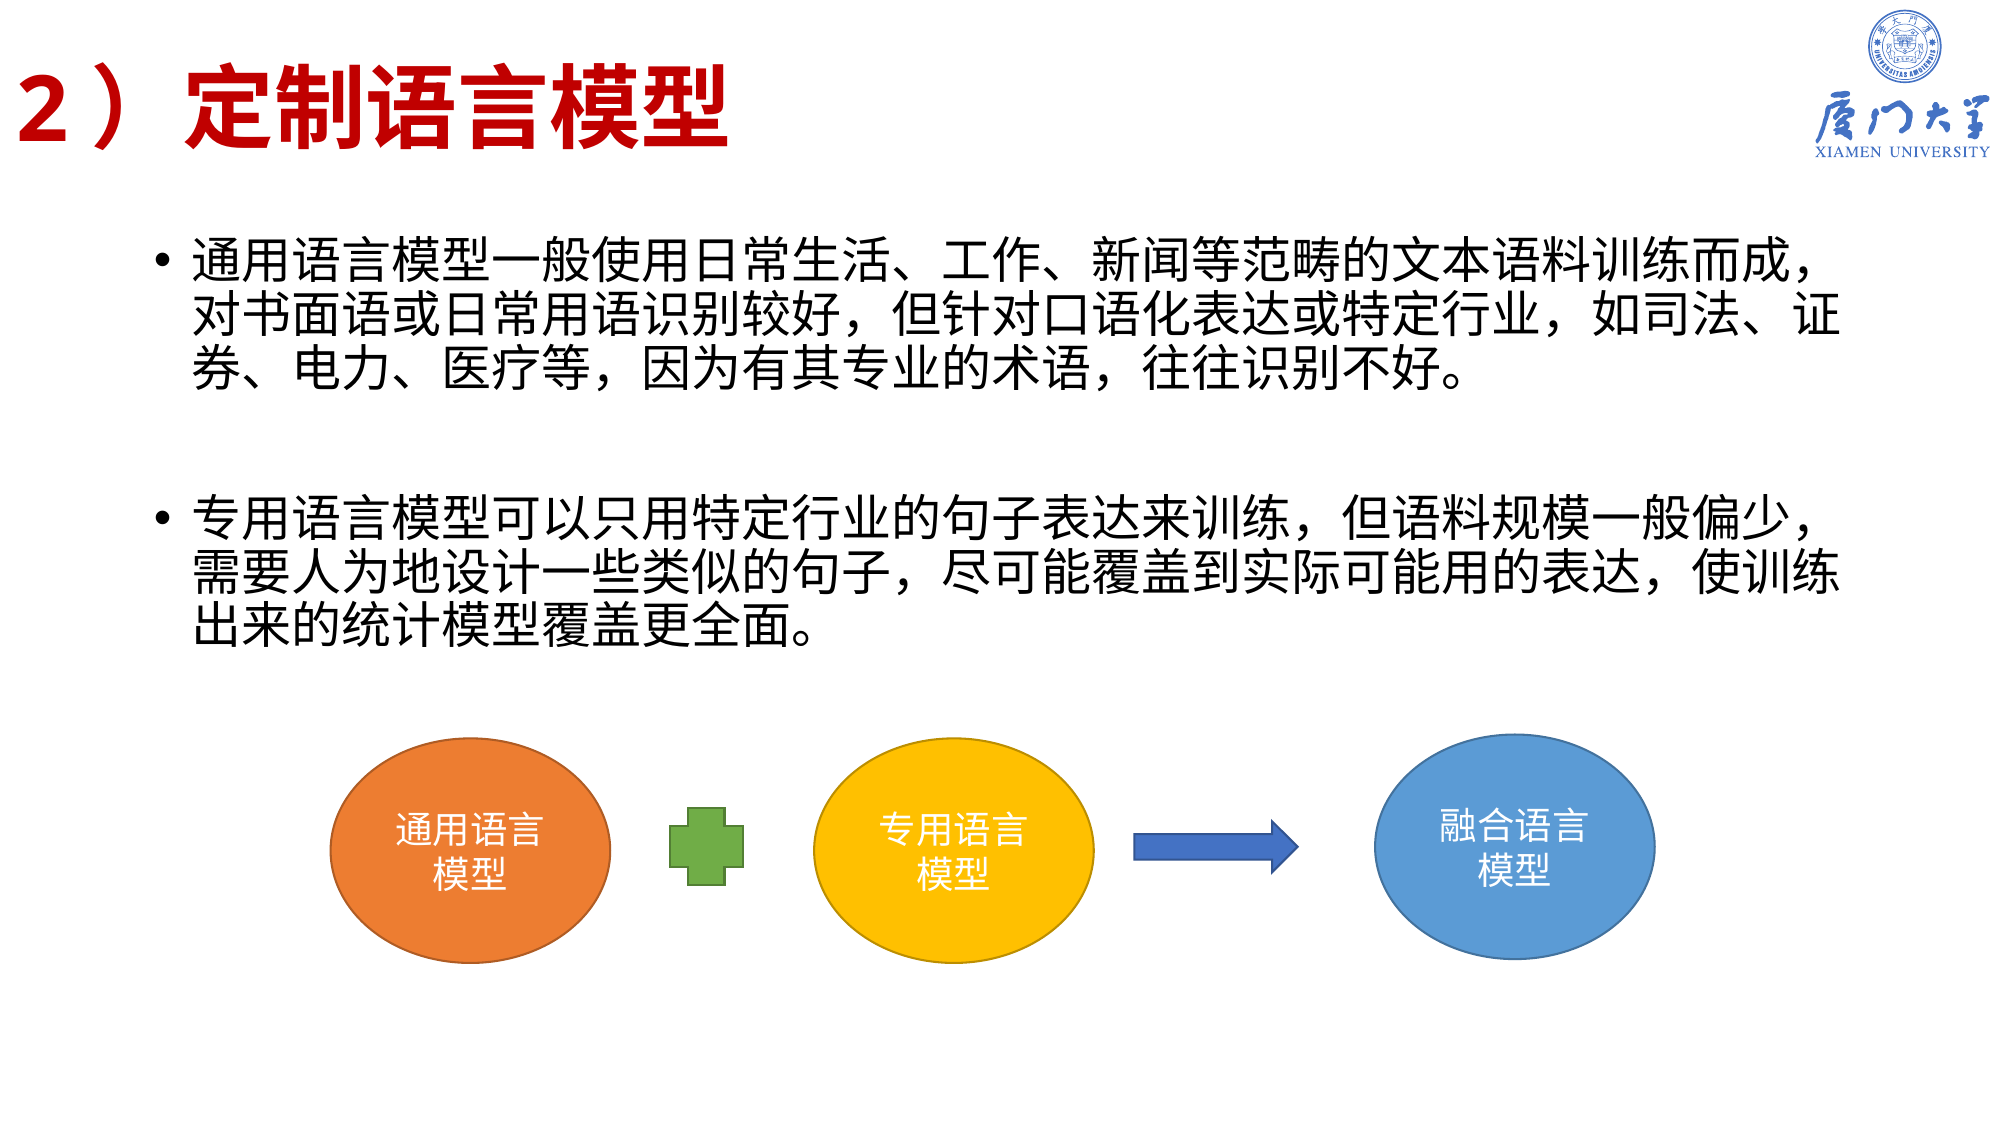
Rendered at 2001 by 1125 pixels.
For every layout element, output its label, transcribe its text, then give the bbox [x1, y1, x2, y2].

text_box 通用语言模型 [329, 737, 612, 964]
text_box 专用语言模型 [813, 737, 1095, 964]
text_box [1133, 818, 1300, 875]
text_box [669, 807, 744, 886]
title 2）定制语言模型 [1, 3, 1727, 221]
text_box 融合语言模型 [1374, 733, 1656, 961]
list 通用语言模型一般使用日常生活、工作、新闻等范畴的文本语料训练而成，对书面语或日常用语识别较好，但针对口语化表达或特定行业，如司法、证券、电力、医疗等，因为有其专业的术语，往往识别不好。 专用语言模型可以只用特定行业的句子表达来训练，但语料规模一般偏少，需要人为地设计一些类似的句子，尽可能覆盖到实际可能用的表达，使训练出来的统计模型覆盖更全面。 [138, 227, 1864, 679]
